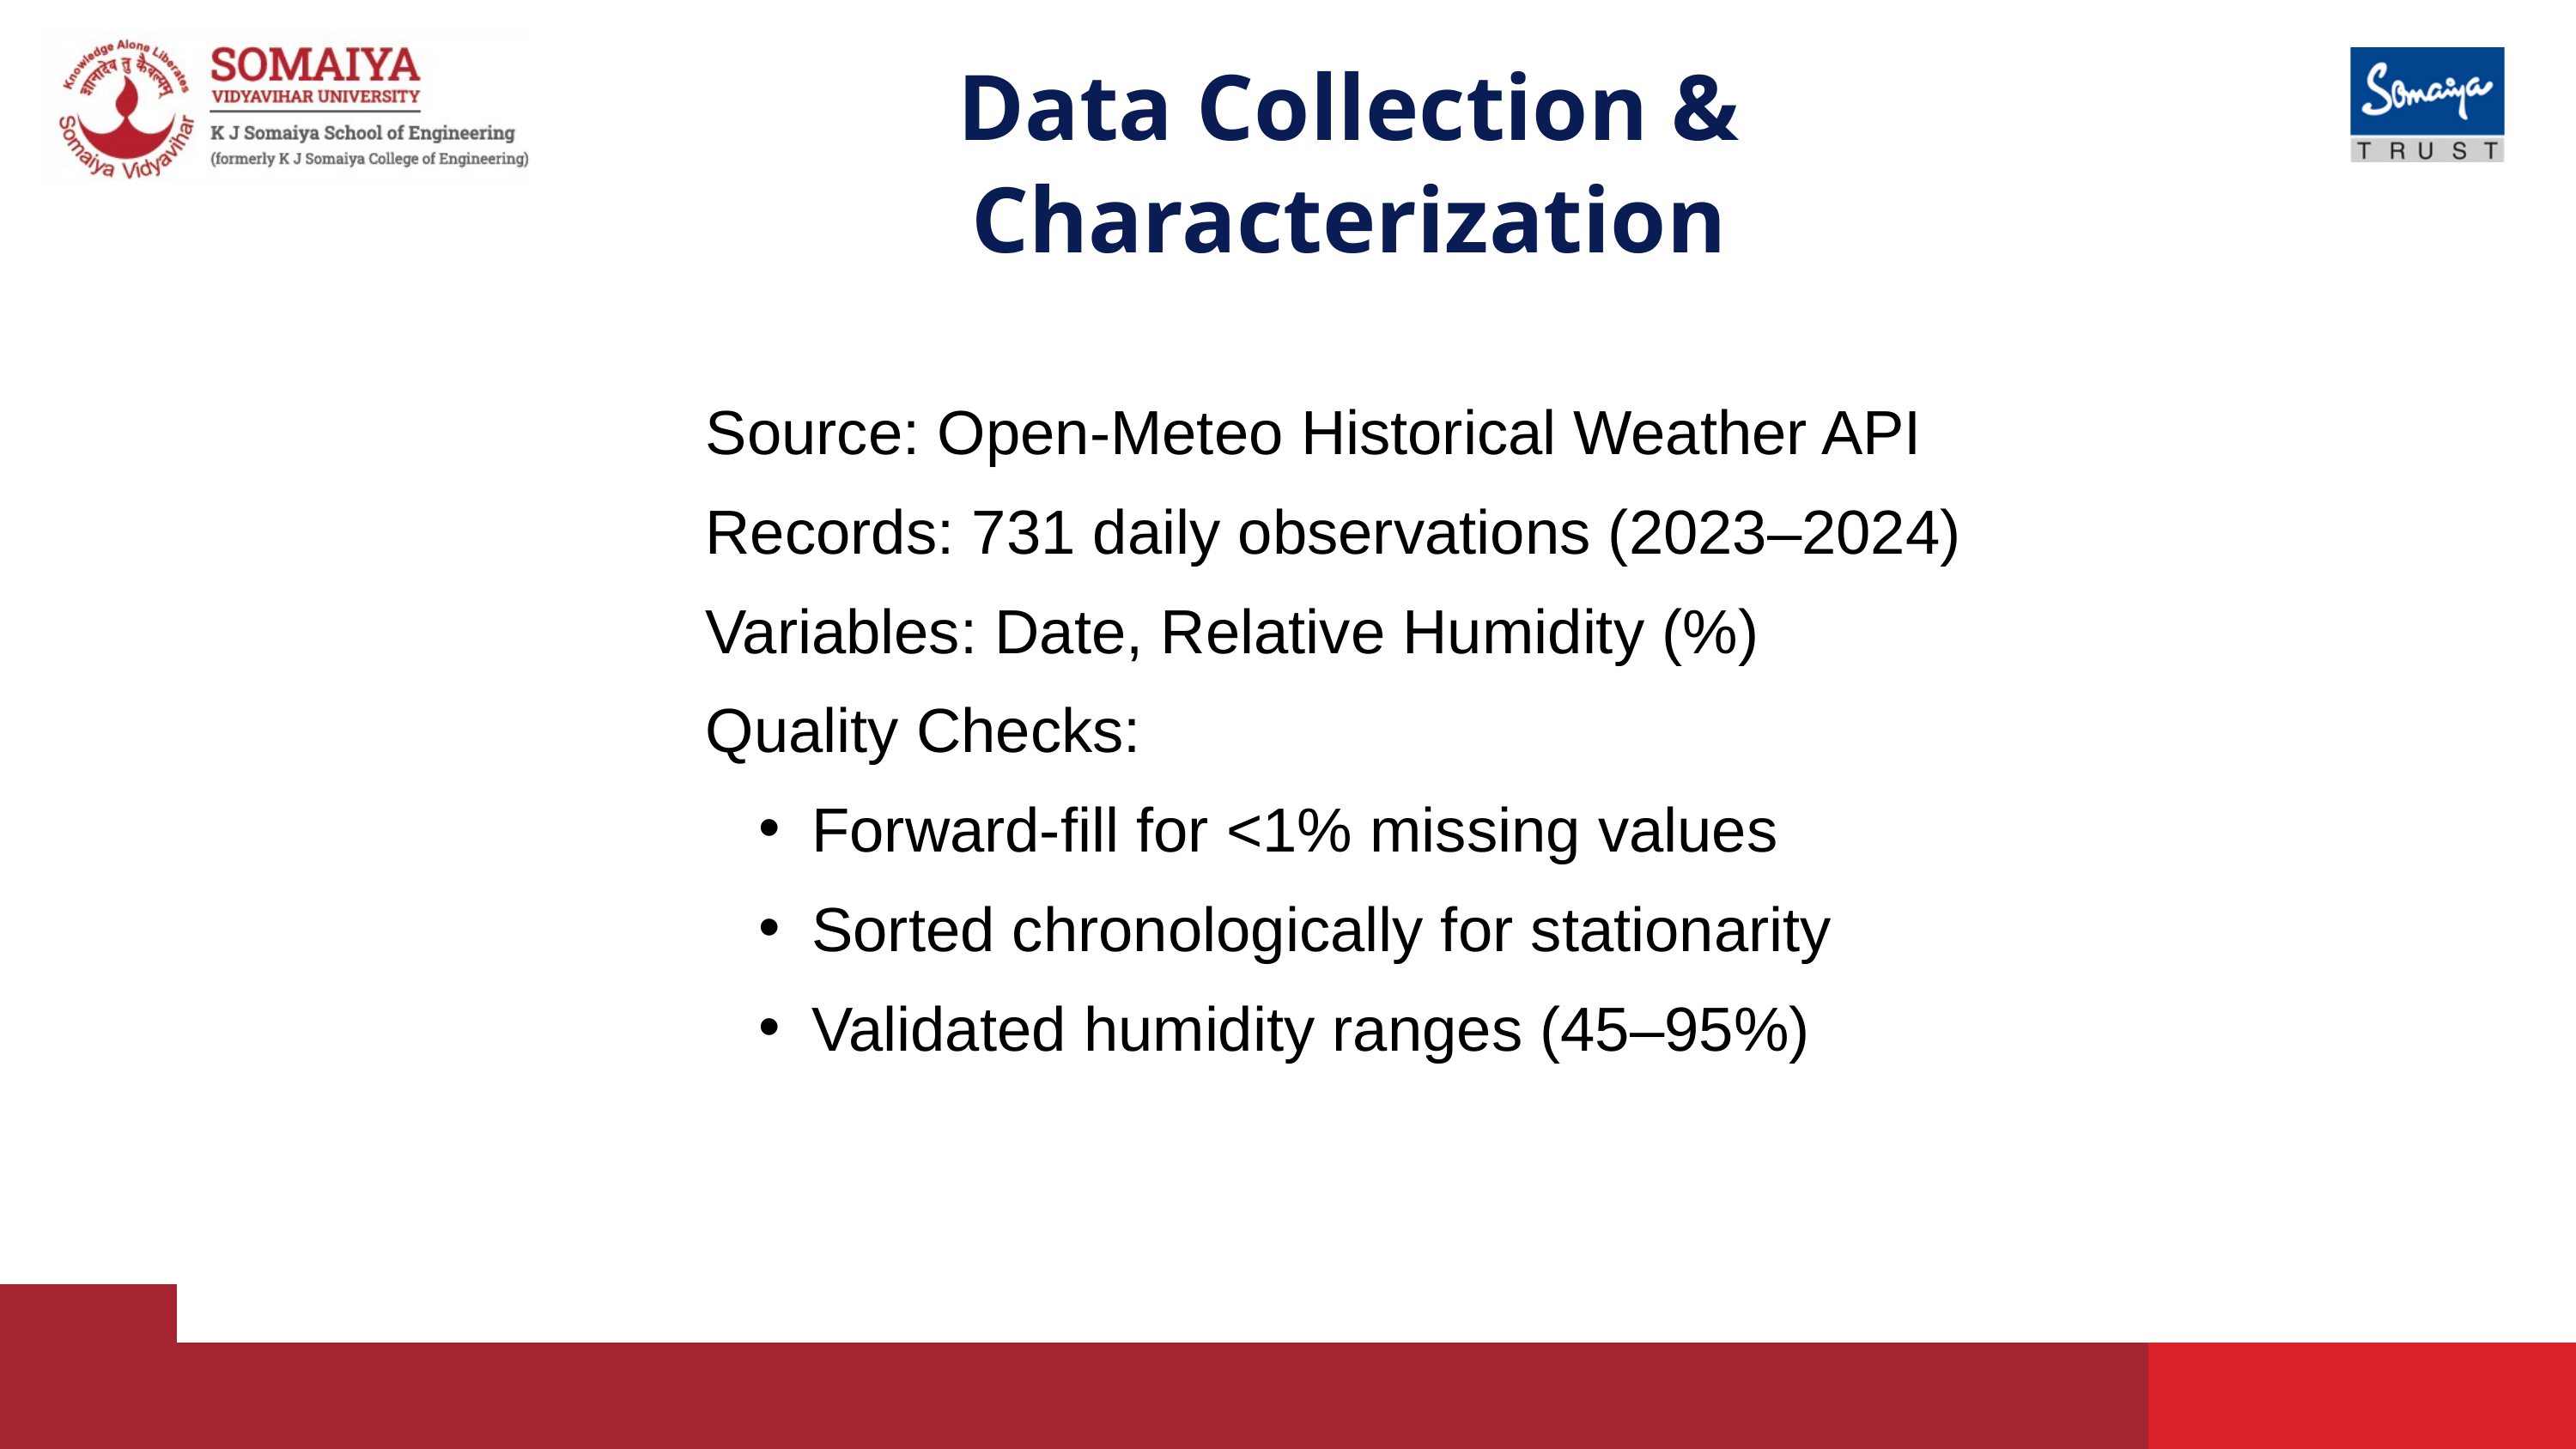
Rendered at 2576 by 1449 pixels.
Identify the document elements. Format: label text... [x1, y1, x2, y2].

text_box Source: Open-Meteo Historical Weather API Records: 731 daily observations (2023–2024) Variables: Date, Relative Humidity (%) Quality Checks: Forward-fill for <1% missing values Sorted chronologically for stationarity Validated humidity ranges (45–95%) [705, 367, 1993, 1064]
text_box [176, 1342, 2149, 1449]
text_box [2350, 47, 2505, 162]
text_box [40, 29, 531, 180]
text_box Data Collection & Characterization [739, 45, 1959, 271]
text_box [0, 1283, 178, 1449]
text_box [2151, 1342, 2576, 1449]
